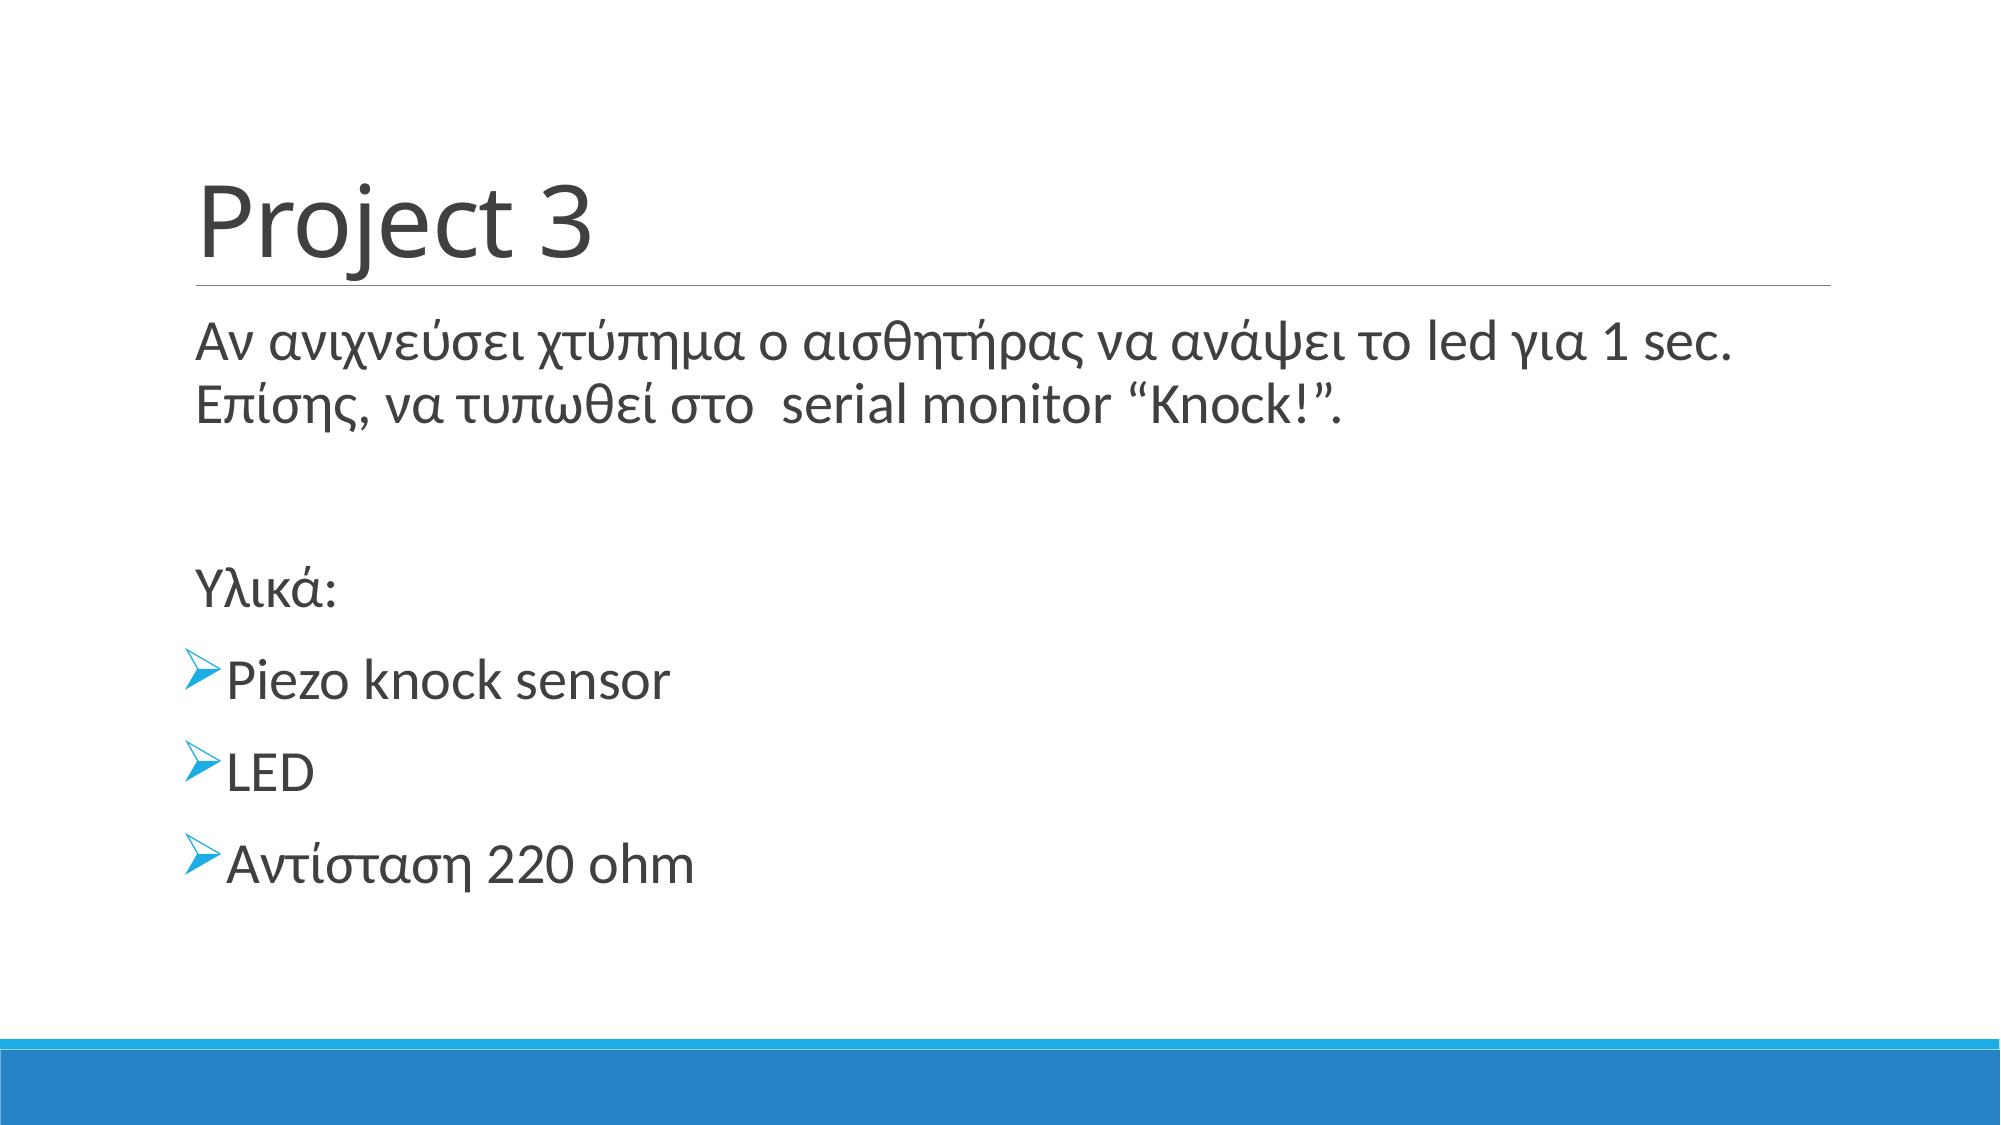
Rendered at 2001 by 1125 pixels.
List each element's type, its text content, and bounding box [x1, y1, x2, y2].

list Αν ανιχνεύσει χτύπημα ο αισθητήρας να ανάψει το led για 1 sec. Επίσης, να τυπωθεί στο serial monitor “Knock!”. Υλικά: Piezo knock sensor LED Αντίσταση 220 ohm [180, 302, 1830, 963]
title Project 3 [180, 47, 1830, 285]
